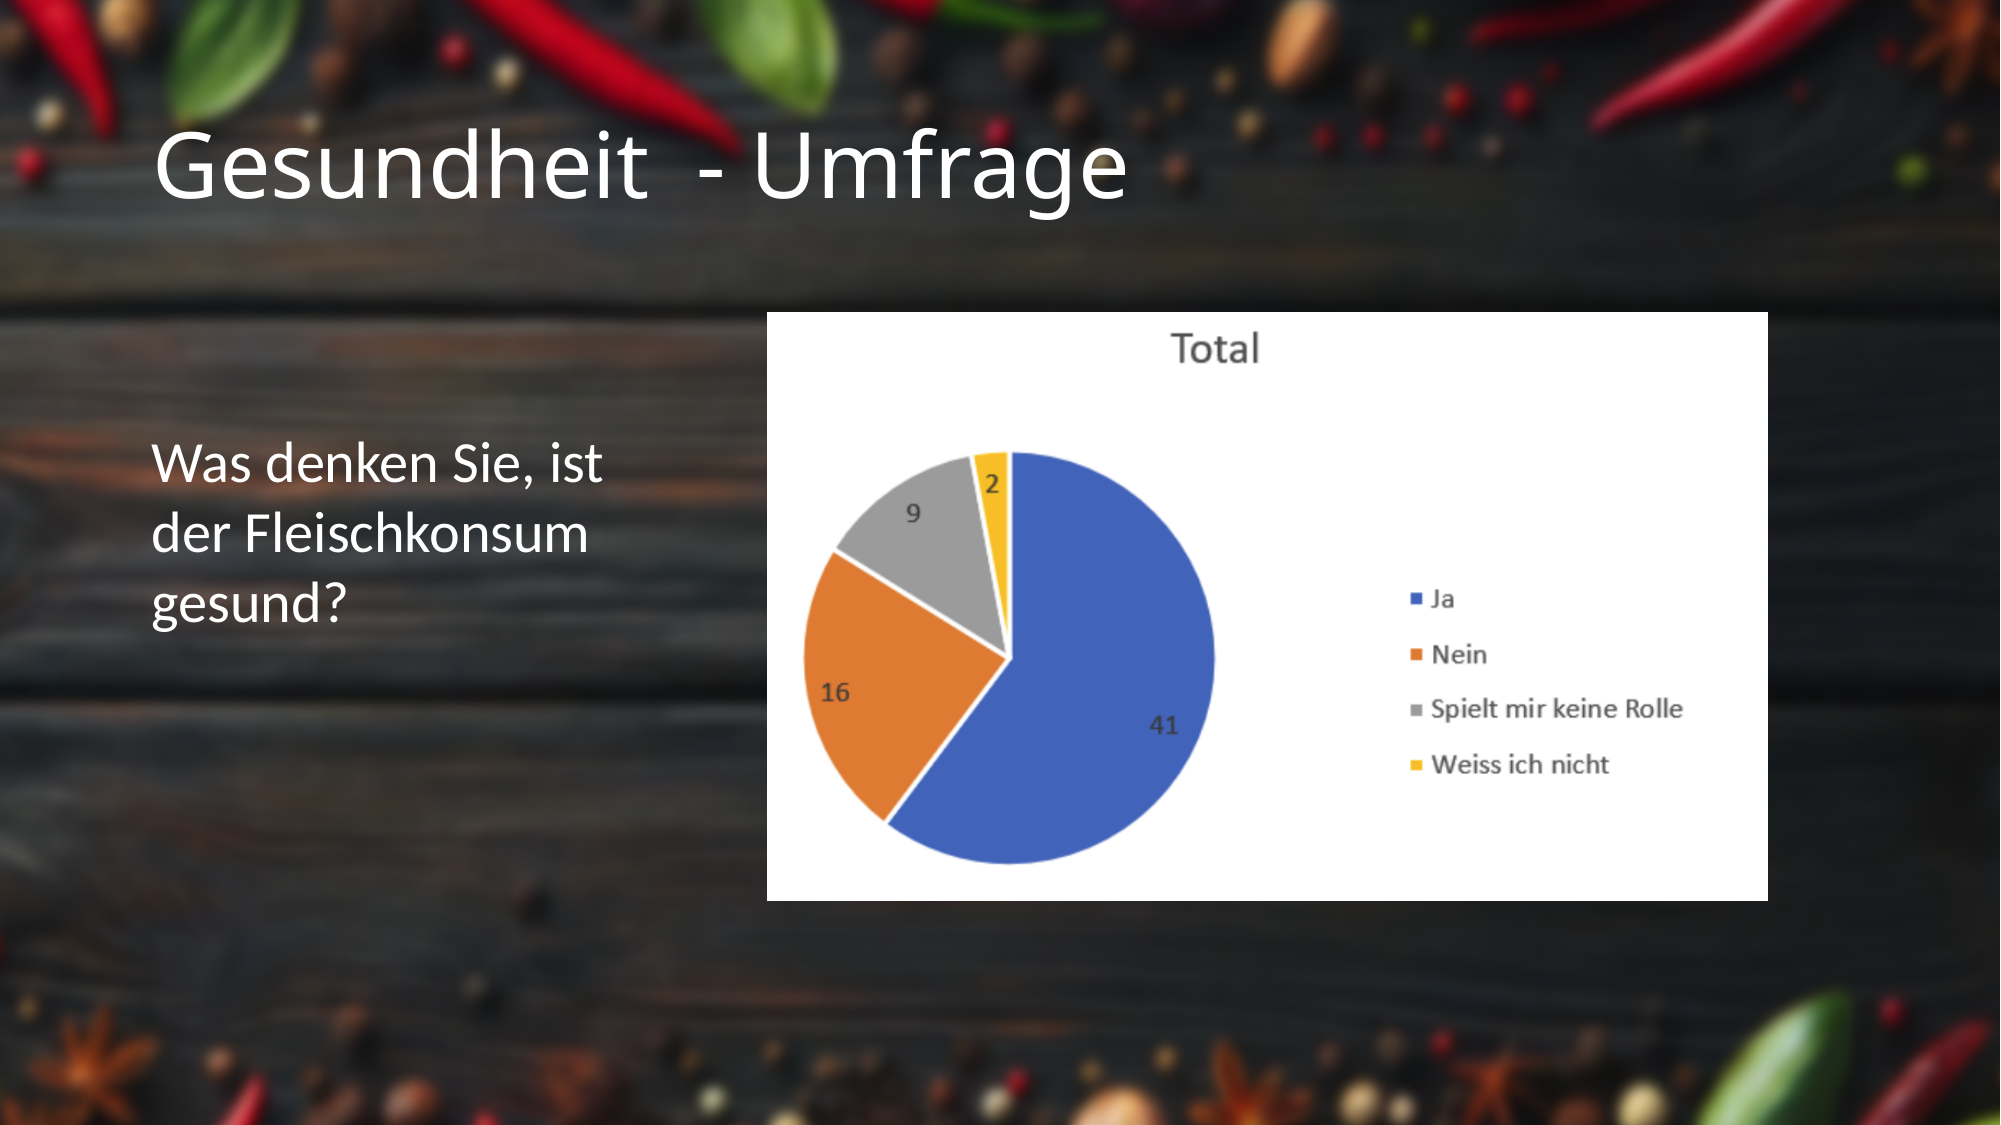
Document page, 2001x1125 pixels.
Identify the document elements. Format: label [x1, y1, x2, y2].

list [767, 312, 1768, 901]
picture [0, 0, 2000, 1125]
